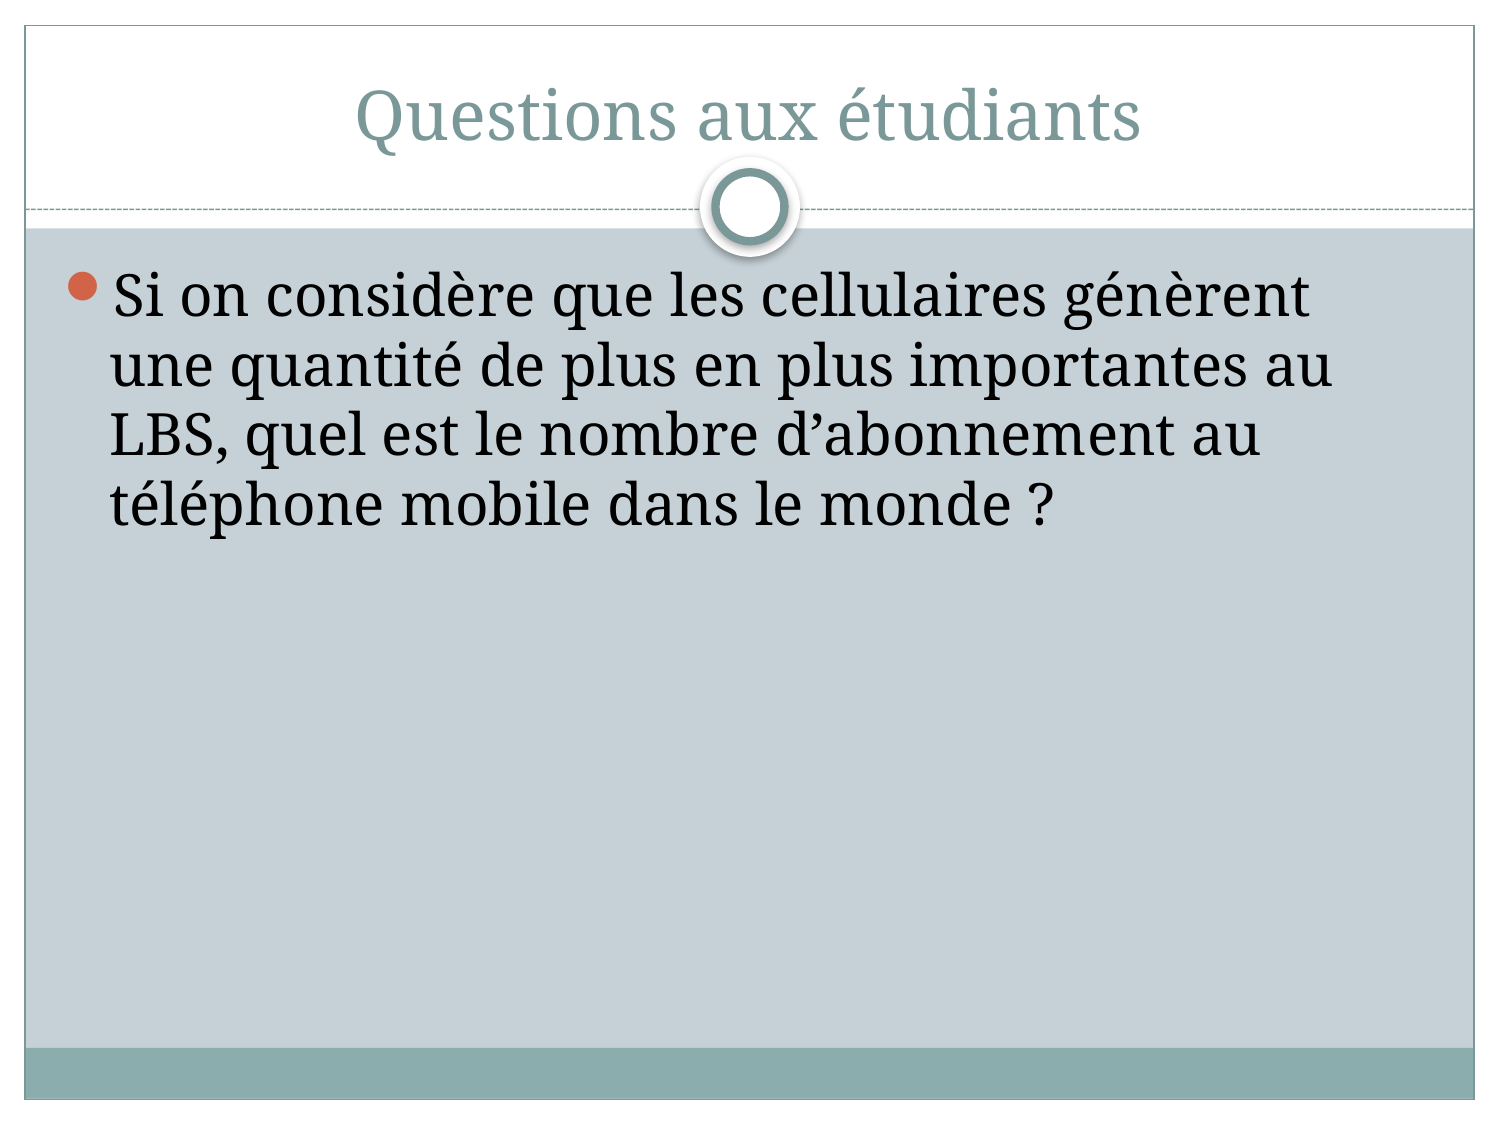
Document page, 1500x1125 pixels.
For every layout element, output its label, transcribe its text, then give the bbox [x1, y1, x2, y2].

list Si on considère que les cellulaires génèrent une quantité de plus en plus importantes au LBS, quel est le nombre d’abonnement au téléphone mobile dans le monde ? [49, 250, 1445, 1001]
title Questions aux étudiants [49, 37, 1450, 162]
